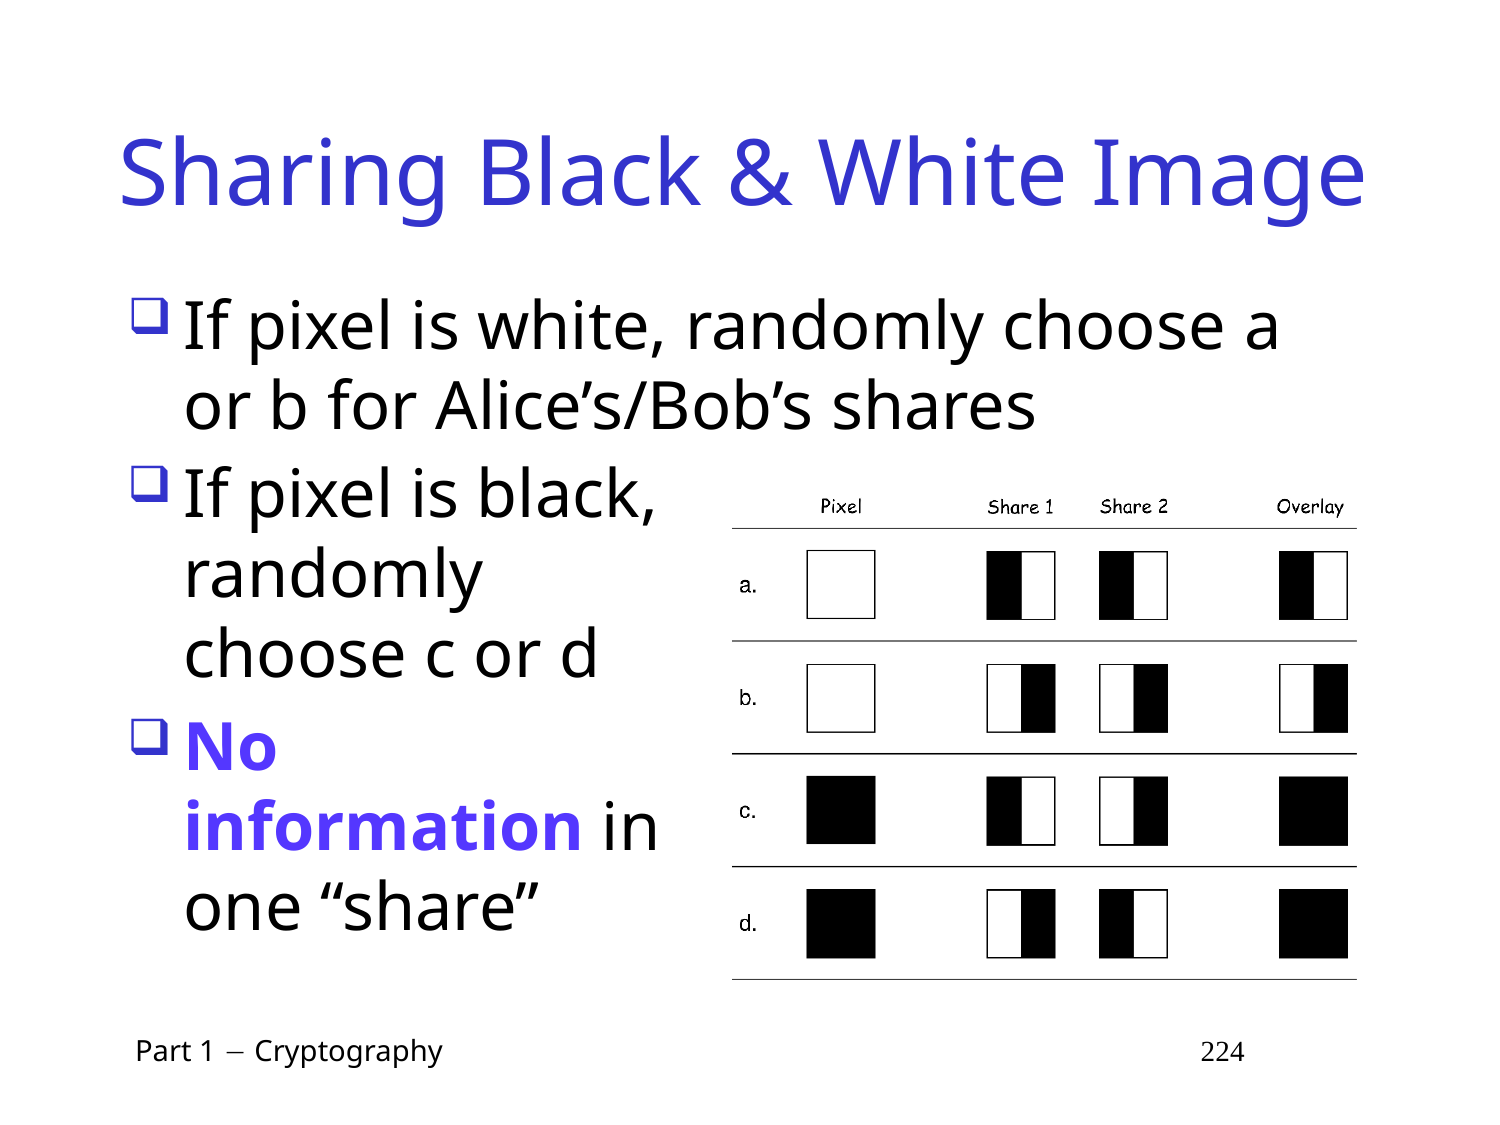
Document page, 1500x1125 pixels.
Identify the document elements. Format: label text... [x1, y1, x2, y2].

picture [675, 474, 1426, 1007]
list If pixel is white, randomly choose a or b for Alice’s/Bob’s shares [112, 274, 1363, 473]
title Sharing Black & White Image [87, 74, 1401, 263]
footer Part 1  Cryptography 224 [112, 1024, 1401, 1101]
text_box If pixel is black, randomly choose c or d No information in one “share” [112, 350, 700, 975]
